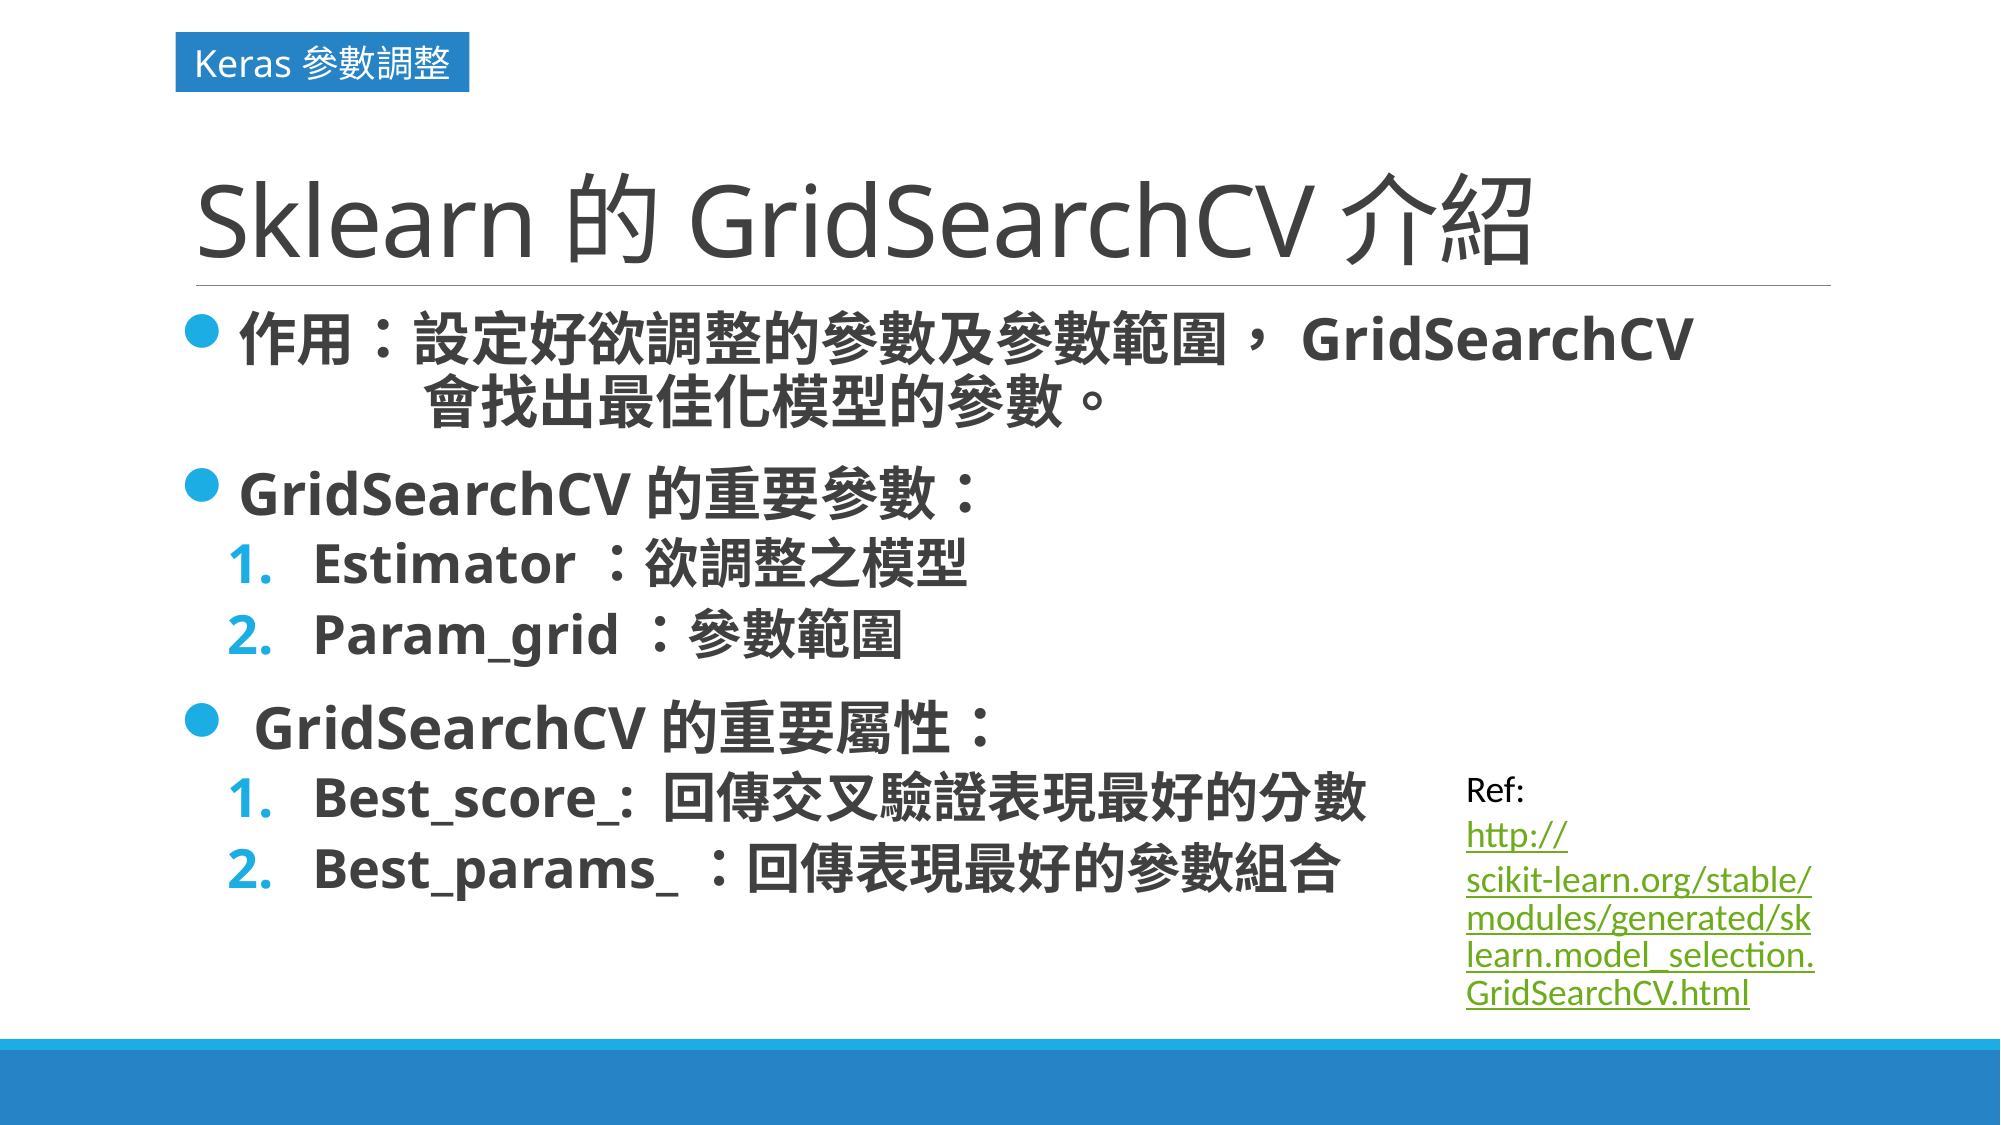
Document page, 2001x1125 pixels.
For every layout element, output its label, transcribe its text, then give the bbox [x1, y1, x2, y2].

list 作用：設定好欲調整的參數及參數範圍，GridSearchCV 會找出最佳化模型的參數。 GridSearchCV的重要參數： Estimator：欲調整之模型 Param_grid：參數範圍 GridSearchCV的重要屬性： Best_score_: 回傳交叉驗證表現最好的分數 Best_params_：回傳表現最好的參數組合 [180, 302, 1830, 1039]
title Sklearn的GridSearchCV介紹 [180, 47, 1830, 285]
text_box Keras參數調整 [175, 32, 470, 92]
text_box Ref: http://scikit-learn.org/stable/modules/generated/sklearn.model_selection.GridSearchCV.html [1451, 758, 1830, 953]
